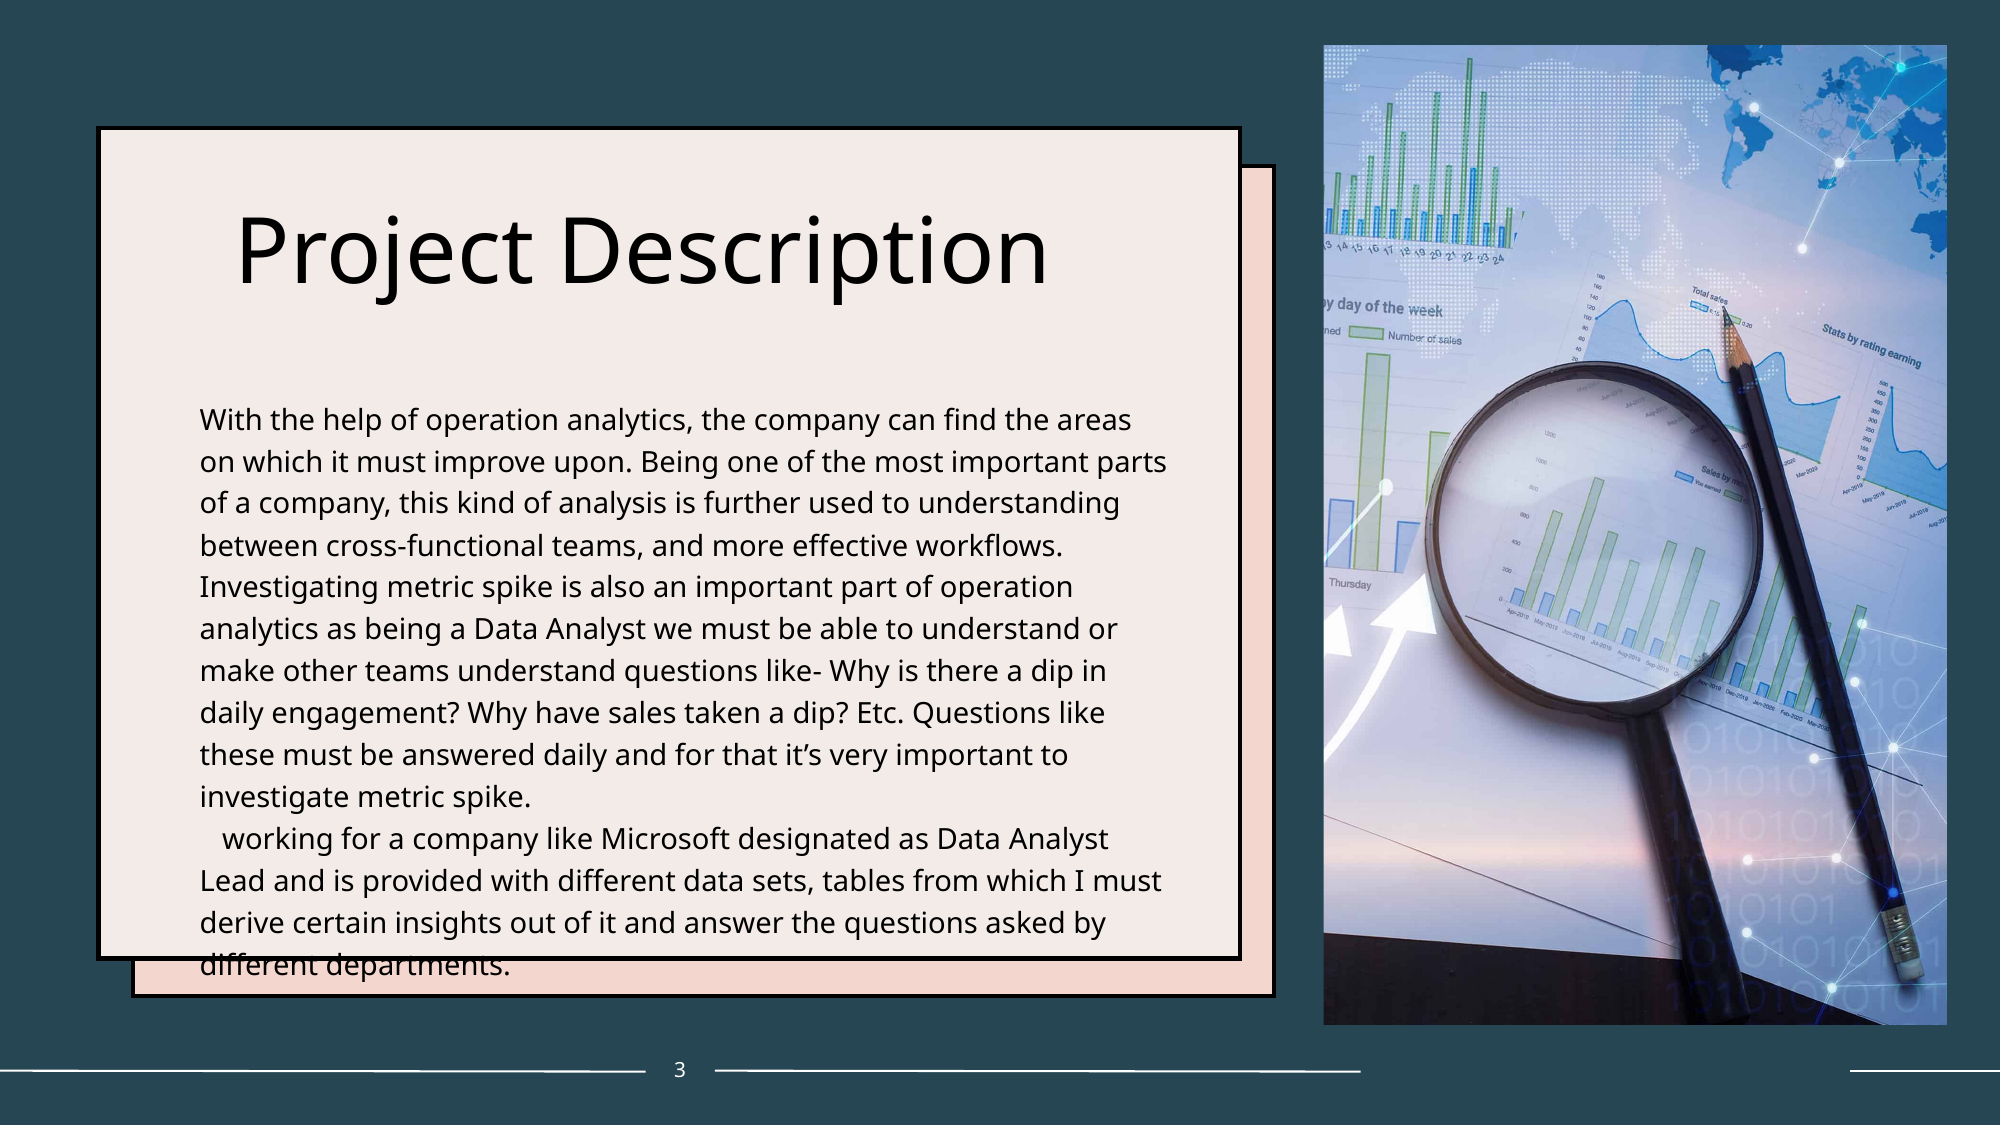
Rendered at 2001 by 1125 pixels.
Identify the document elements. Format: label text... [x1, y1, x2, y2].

title Project Description [219, 196, 1133, 317]
list With the help of operation analytics, the company can find the areas on which it must improve upon. Being one of the most important parts of a company, this kind of analysis is further used to understanding between cross-functional teams, and more effective workflows. Investigating metric spike is also an important part of operation analytics as being a Data Analyst we must be able to understand or make other teams understand questions like- Why is there a dip in daily engagement? Why have sales taken a dip? Etc. Questions like these must be answered daily and for that it’s very important to investigate metric spike. working for a company like Microsoft designated as Data Analyst Lead and is provided with different data sets, tables from which I must derive certain insights out of it and answer the questions asked by different departments. [175, 386, 1185, 897]
picture [1323, 45, 1947, 1025]
slide_number 3 [650, 1050, 710, 1091]
